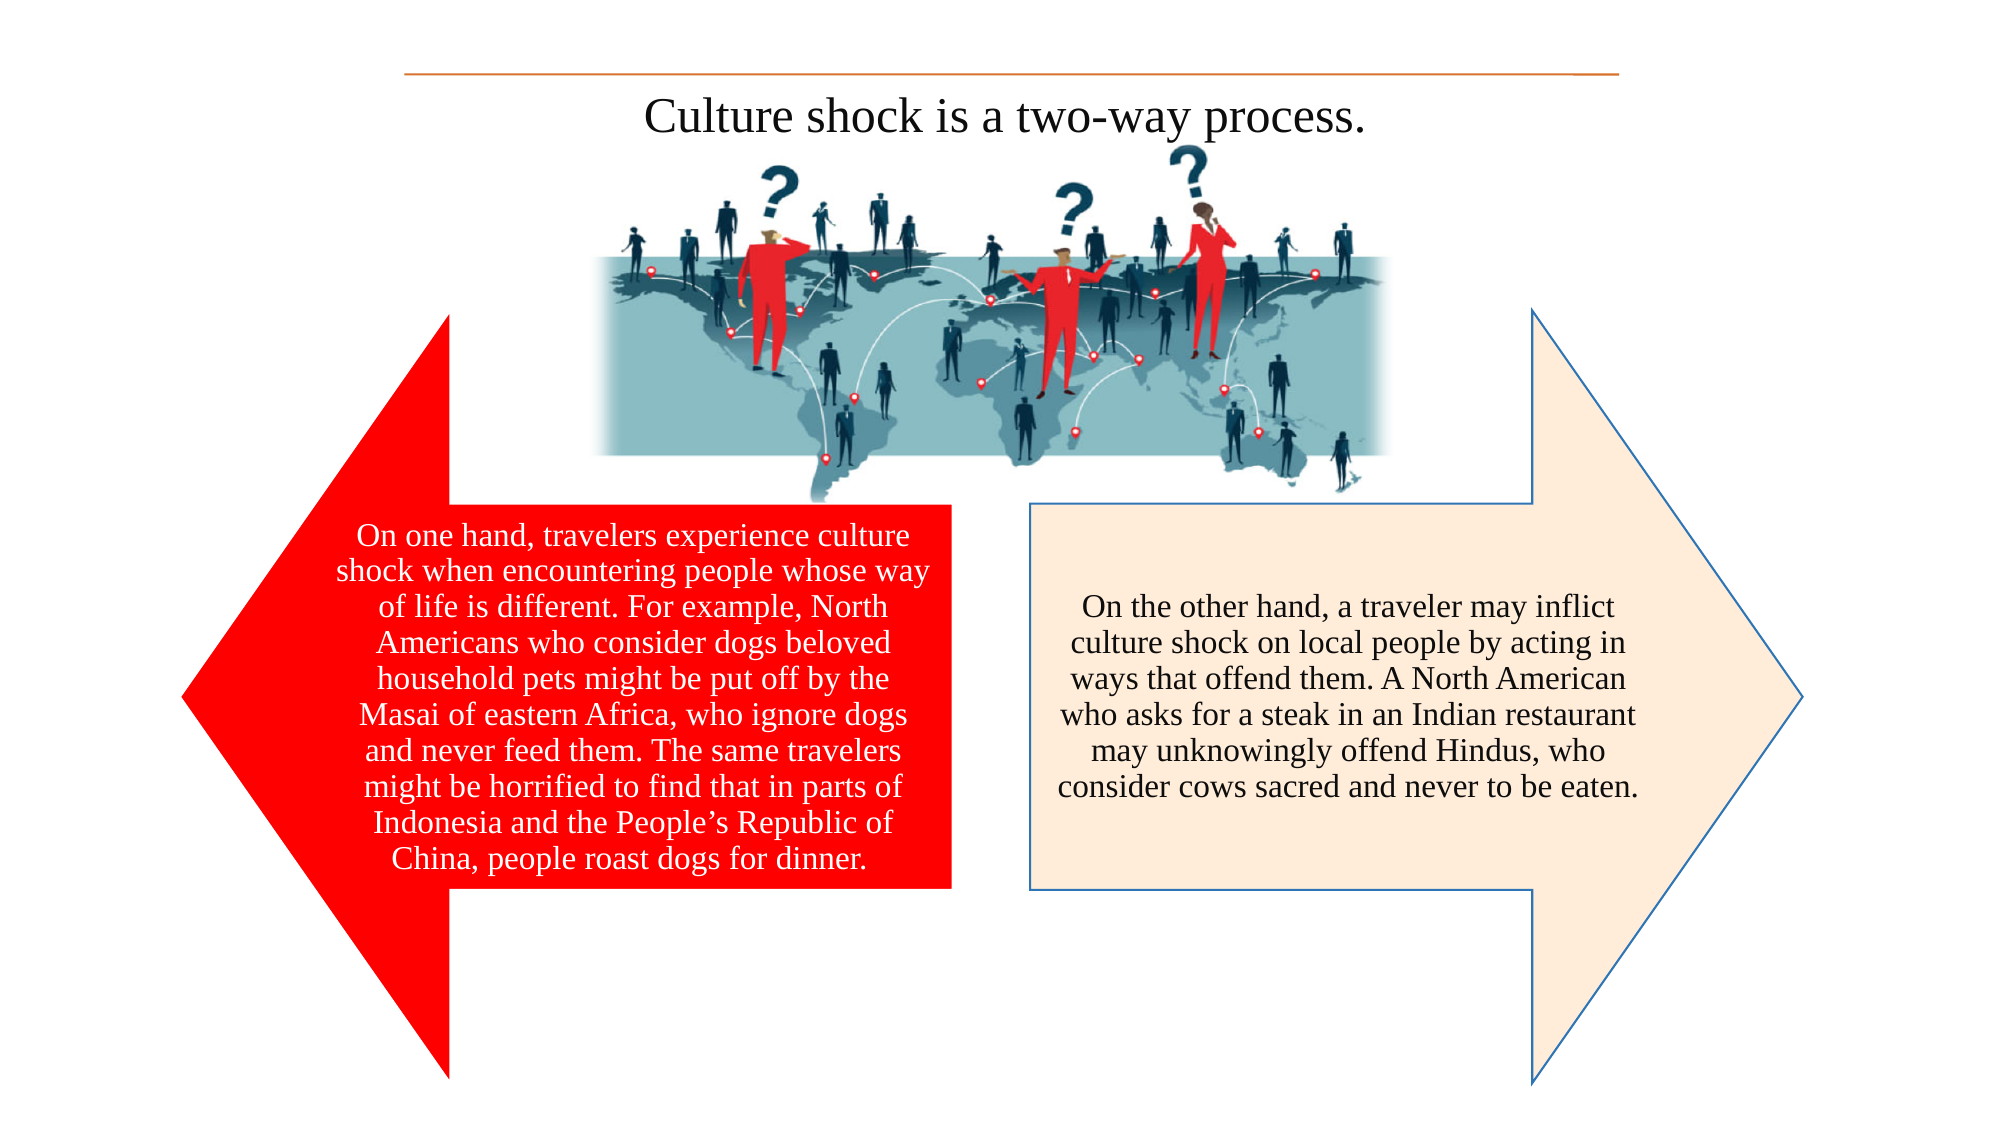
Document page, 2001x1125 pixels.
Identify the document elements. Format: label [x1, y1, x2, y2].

text_box [179, 302, 1803, 1091]
list [404, 74, 1619, 170]
picture [588, 170, 1394, 302]
